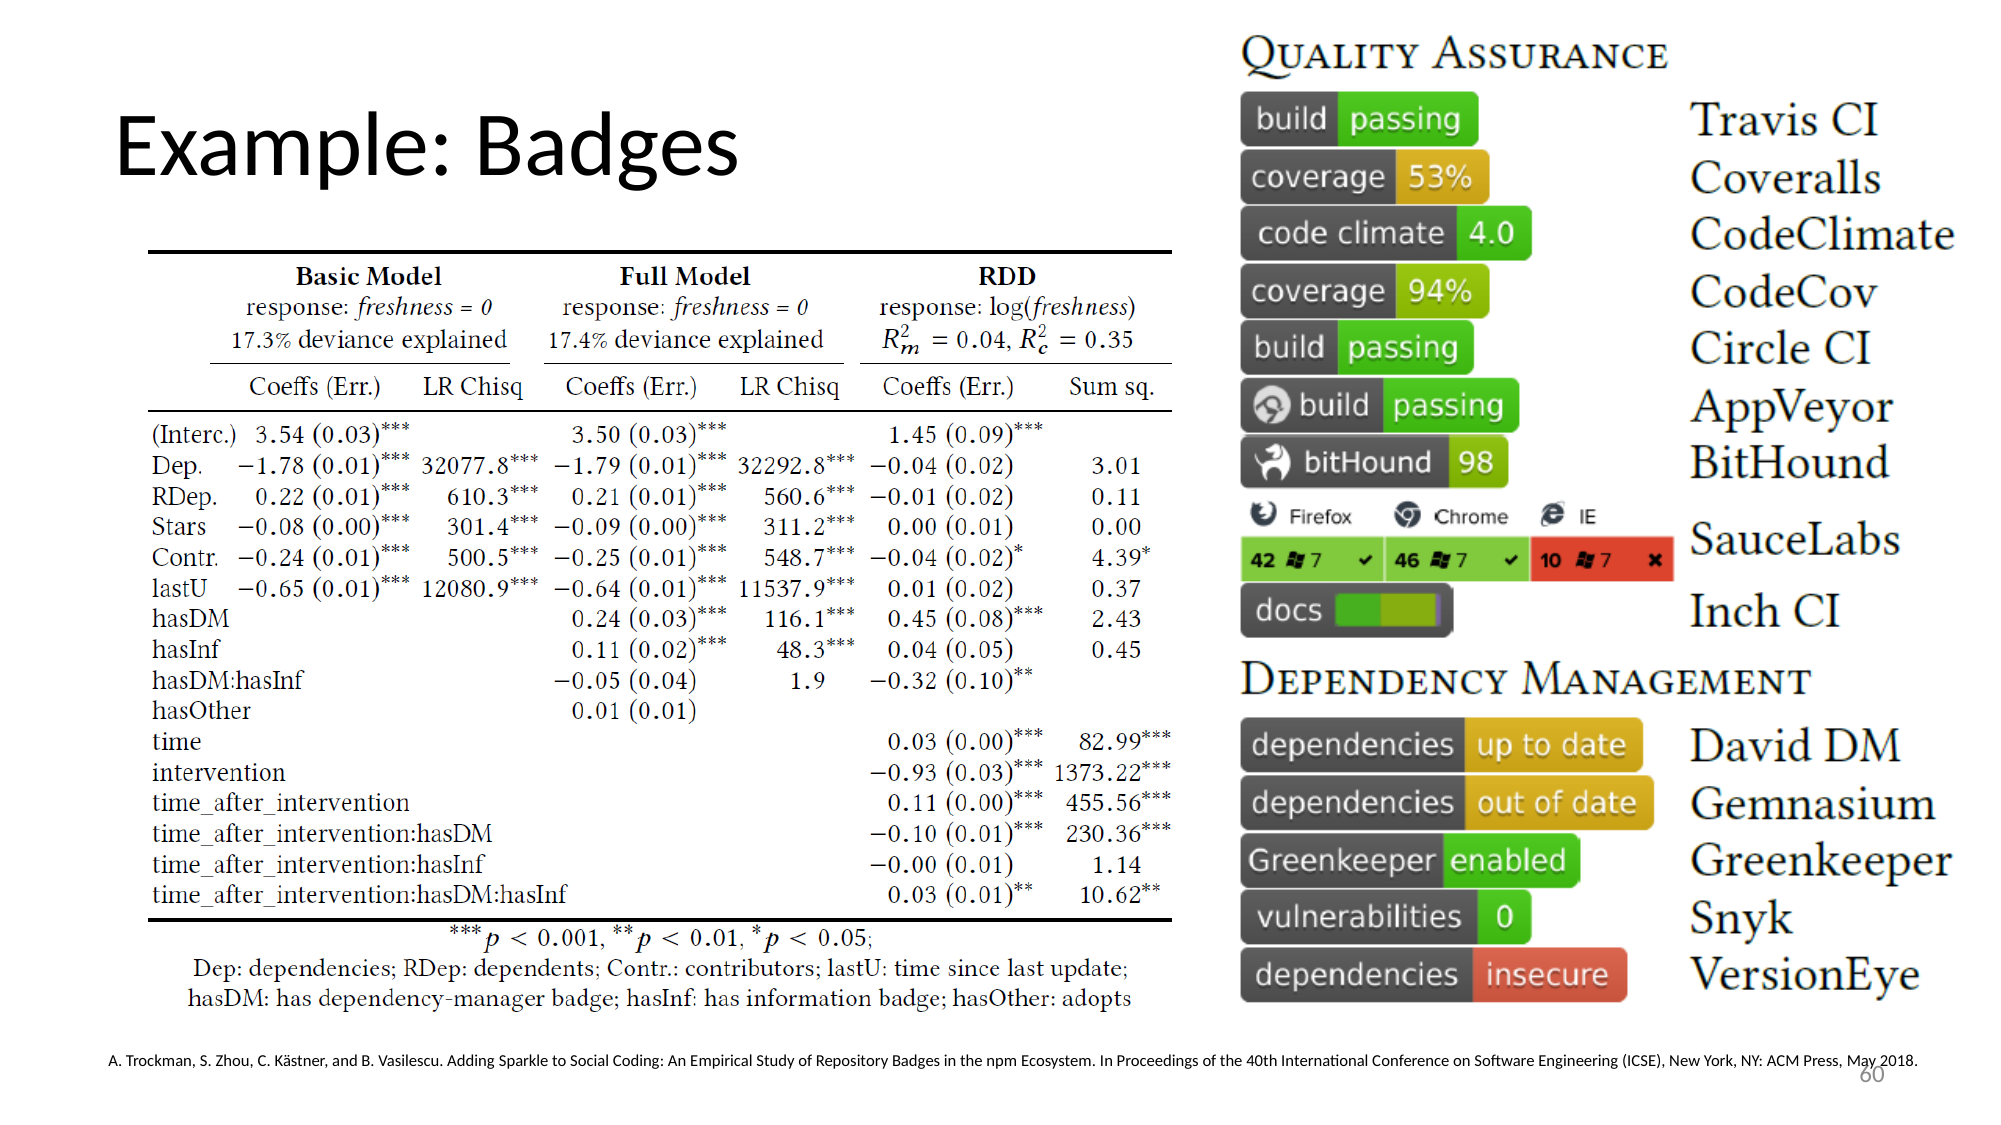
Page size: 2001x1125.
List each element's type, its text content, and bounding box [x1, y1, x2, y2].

text_box A. Trockman, S. Zhou, C. Kästner, and B. Vasilescu. Adding Sparkle to Social Coding: An Empirical Study of Repository Badges in the npm Ecosystem. In Proceedings of the 40th International Conference on Software Engineering (ICSE), New York, NY: ACM Press, May 2018. [93, 1042, 1936, 1078]
picture [1218, 23, 2000, 1014]
slide_number 60 [1433, 1078, 1900, 1103]
picture [137, 243, 1187, 1014]
title Example: Badges [99, 45, 1213, 233]
